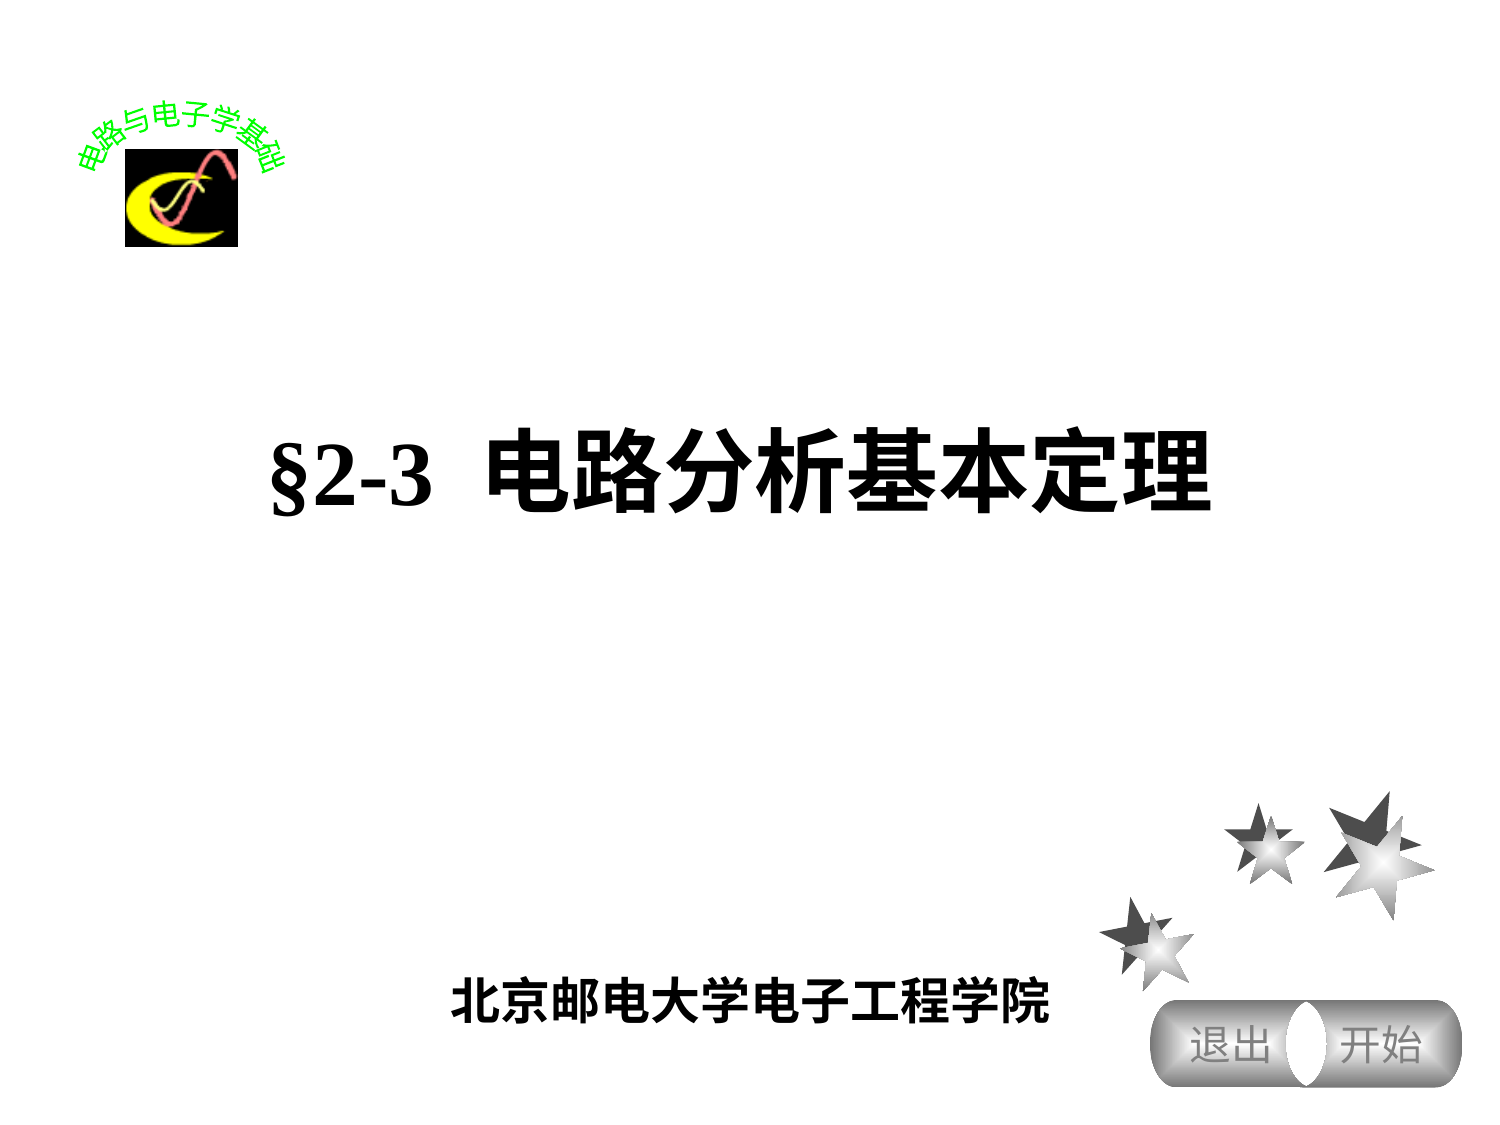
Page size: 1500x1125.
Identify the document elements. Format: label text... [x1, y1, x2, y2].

title §2-3 电路分析基本定理 [112, 375, 1388, 563]
